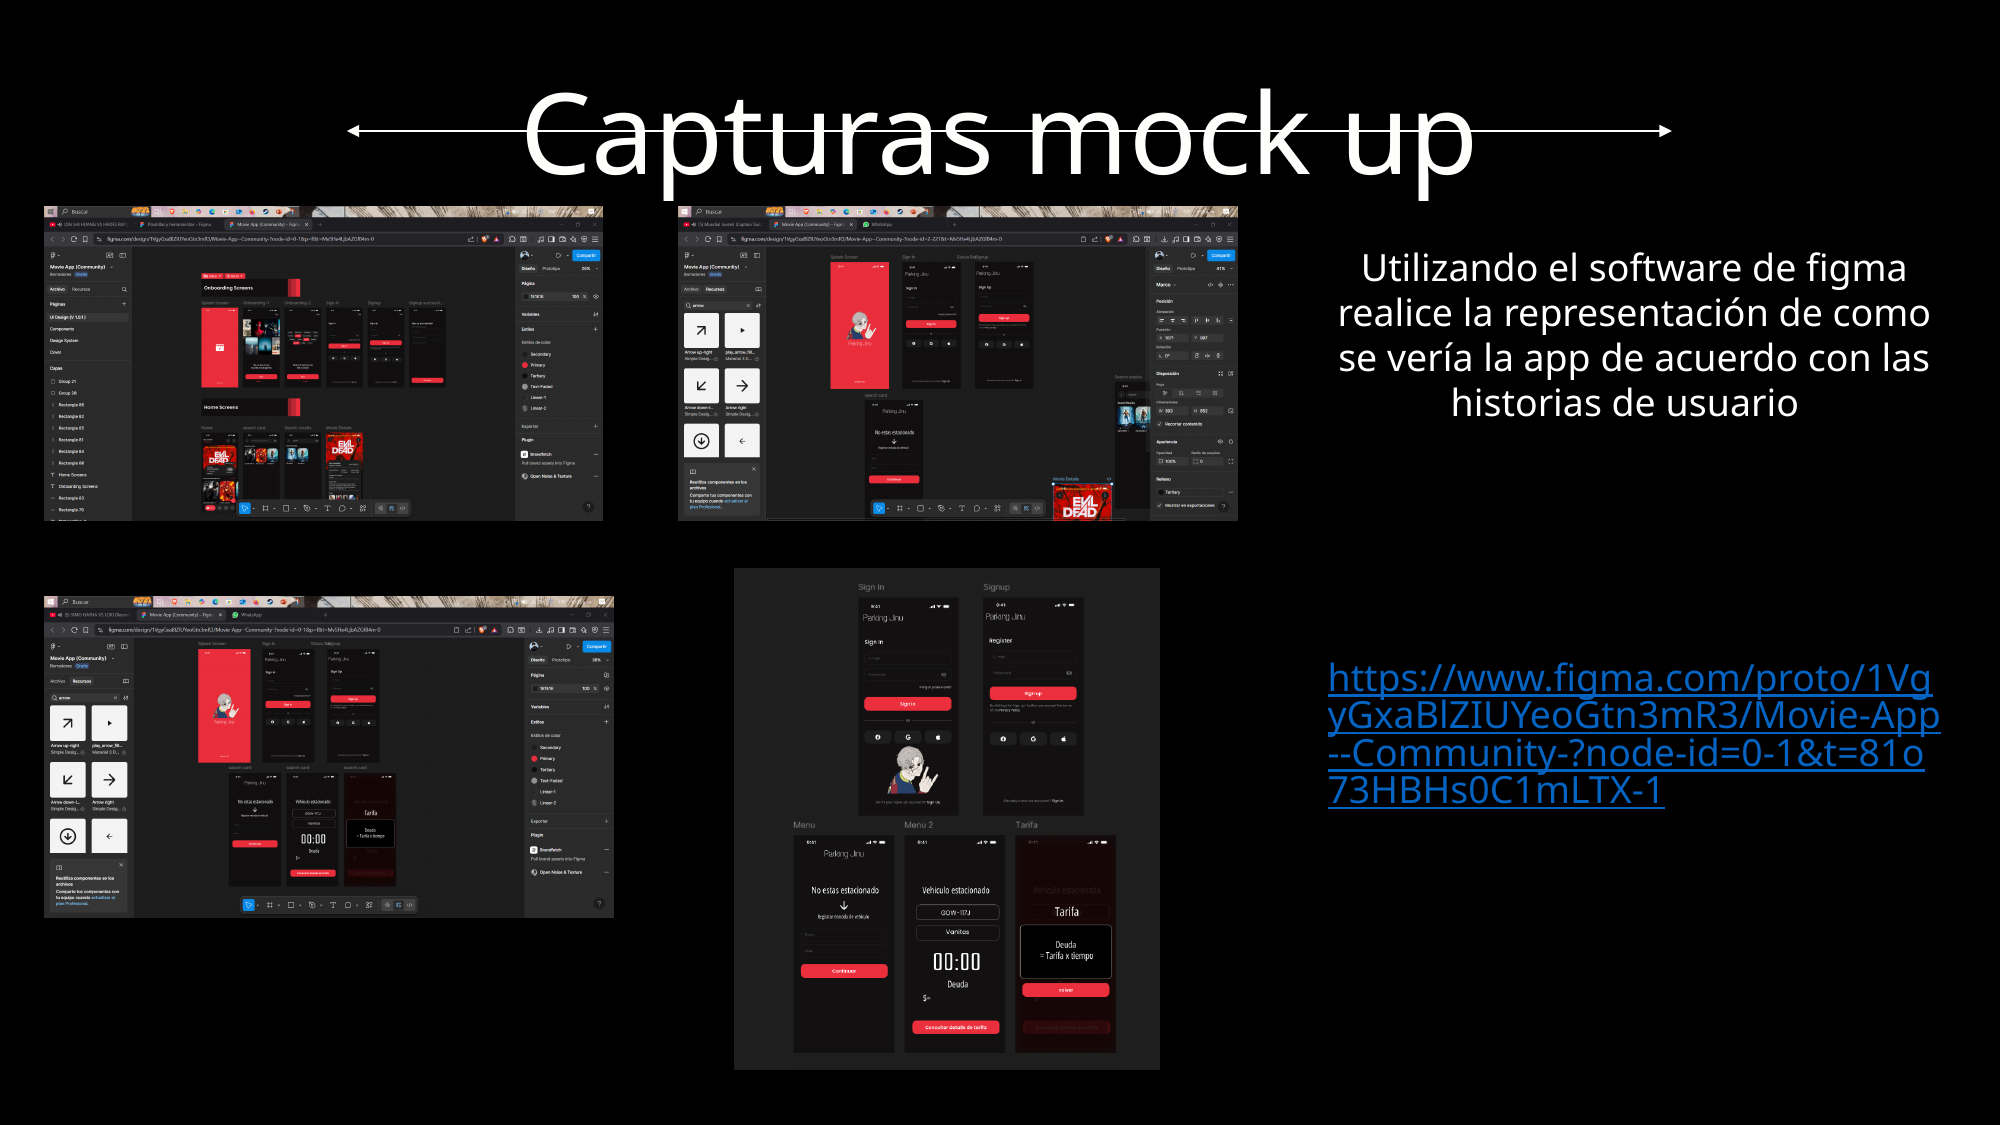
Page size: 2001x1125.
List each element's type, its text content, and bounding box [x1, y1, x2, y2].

text_box https://www.figma.com/proto/1VgyGxaBlZIUYeoGtn3mR3/Movie-App--Community-?node-id=0-1&t=81o73HBHs0C1mLTX-1 [1312, 646, 1957, 713]
text_box Utilizando el software de figma realice la representación de como se vería la app de acuerdo con las historias de usuario [1312, 236, 1957, 431]
picture [734, 568, 1160, 1070]
picture [678, 206, 1238, 522]
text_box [240, 55, 1760, 207]
picture [44, 596, 614, 918]
picture [44, 206, 603, 522]
